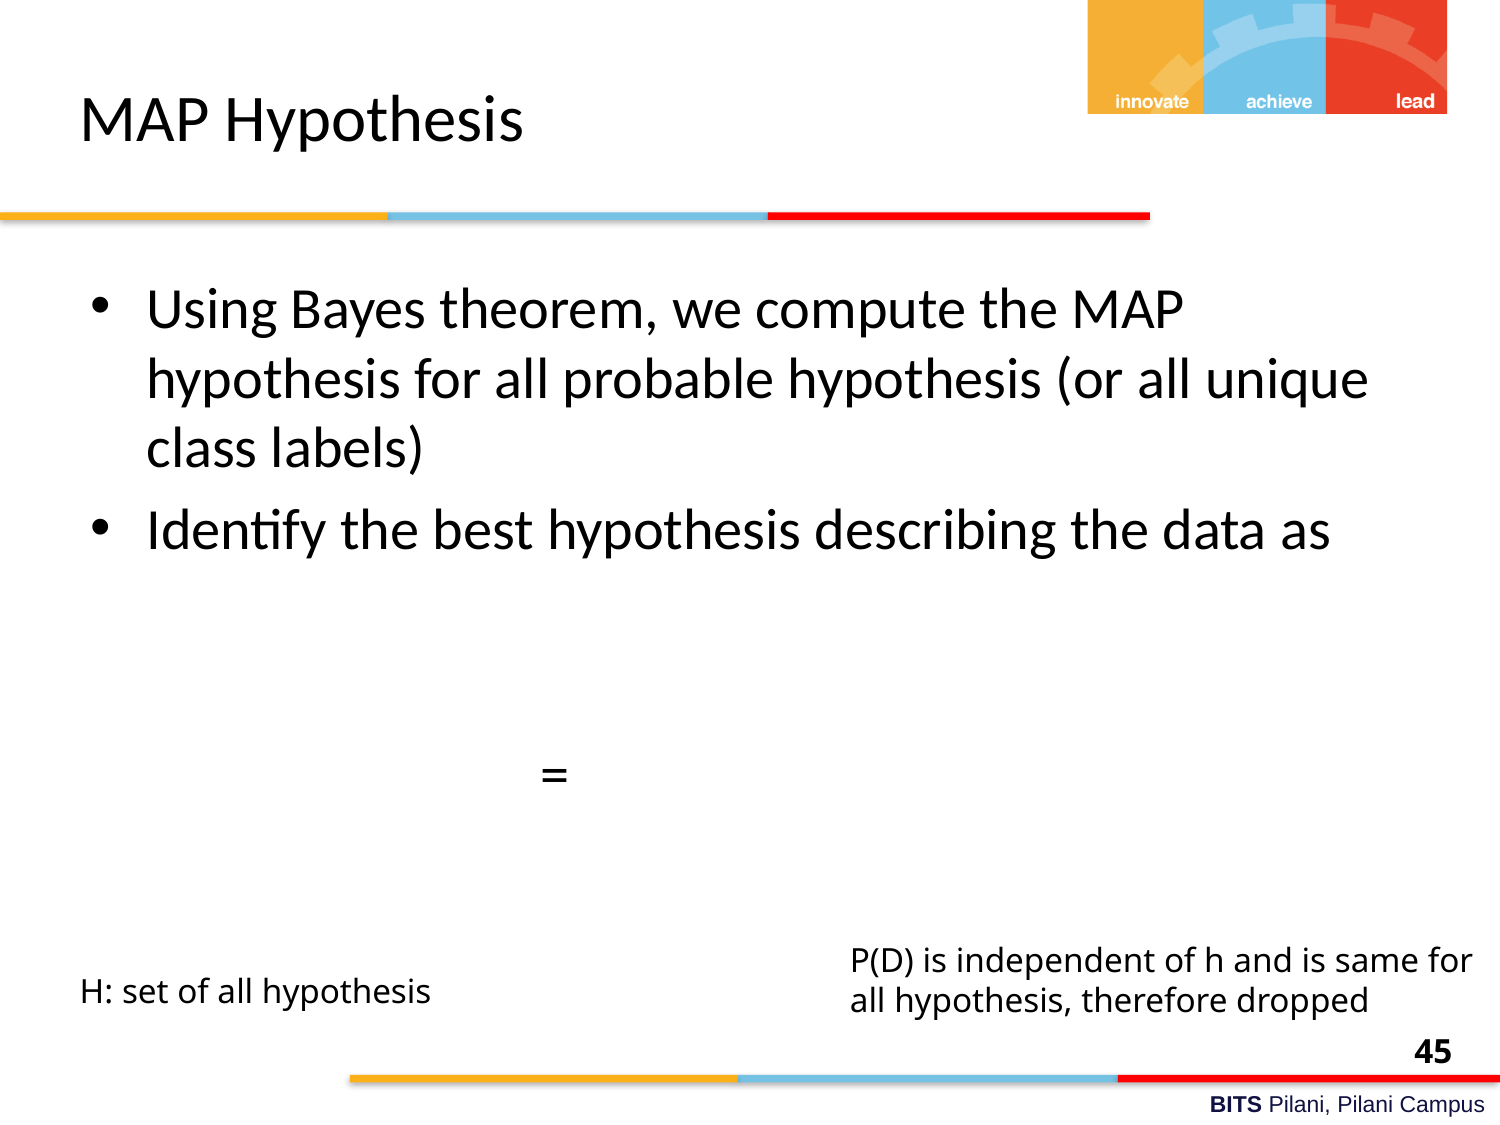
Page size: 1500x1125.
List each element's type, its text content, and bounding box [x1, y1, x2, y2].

text_box P(D) is independent of h and is same for all hypothesis, therefore dropped [835, 932, 1500, 1027]
title MAP Hypothesis [64, 45, 1069, 185]
picture [1087, 0, 1448, 114]
text_box H: set of all hypothesis [64, 962, 638, 1018]
slide_number 45 [1399, 1027, 1500, 1072]
